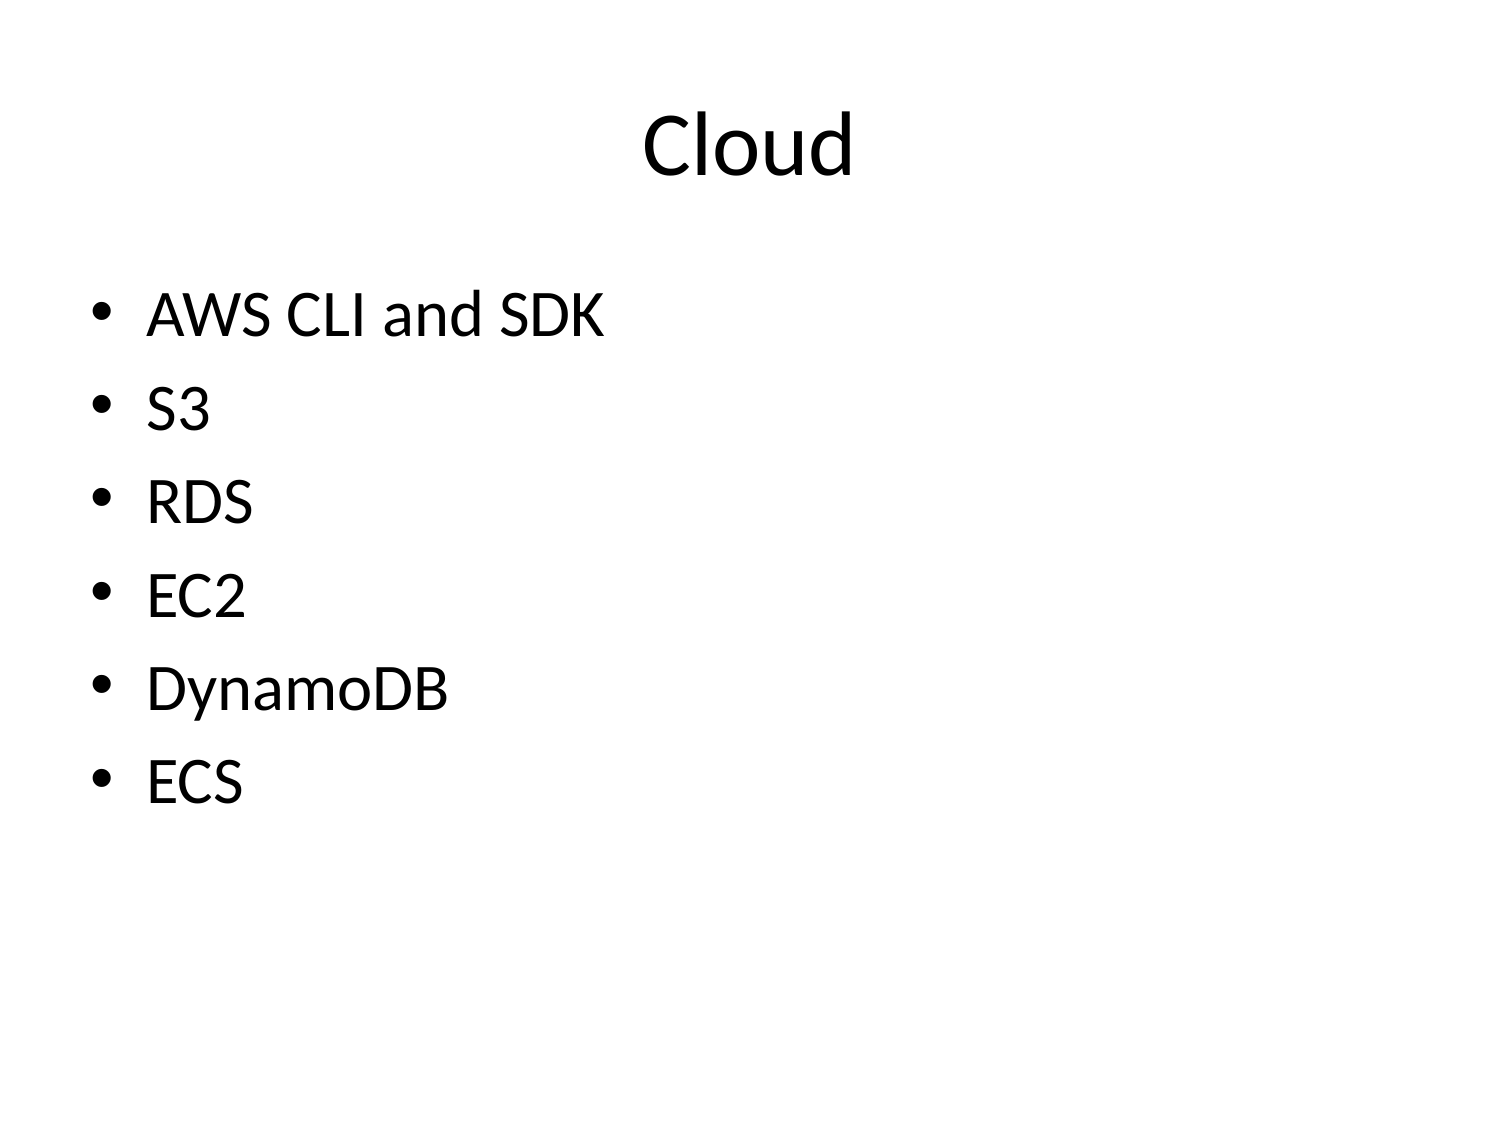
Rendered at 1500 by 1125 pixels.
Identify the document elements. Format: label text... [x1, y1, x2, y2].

title Cloud [75, 45, 1425, 233]
list AWS CLI and SDK S3 RDS EC2 DynamoDB ECS [75, 262, 1425, 1005]
